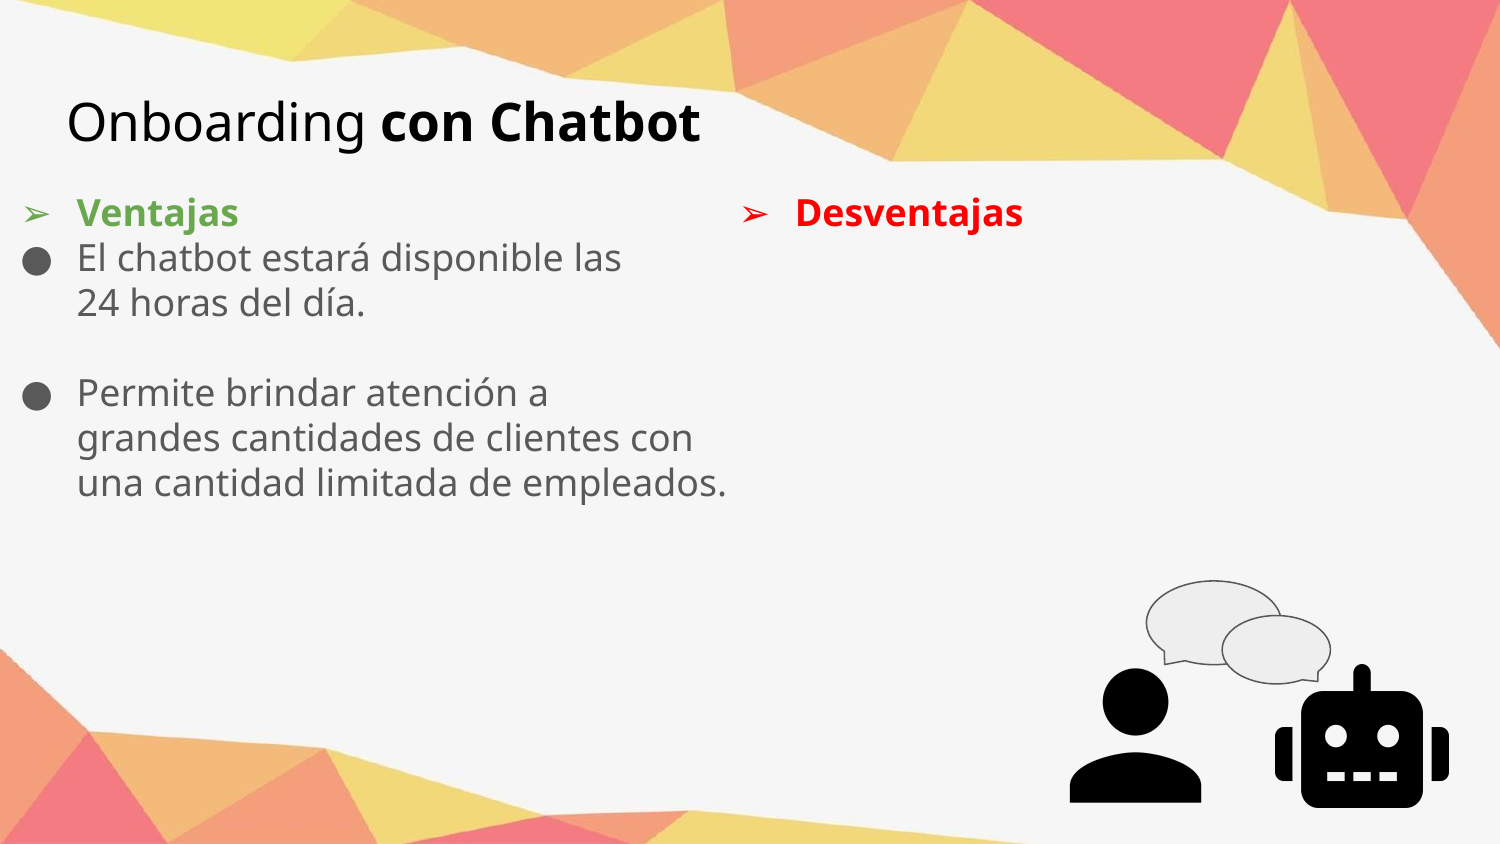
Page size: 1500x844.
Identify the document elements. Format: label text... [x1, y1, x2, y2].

title Onboarding con Chatbot [51, 86, 1449, 167]
list Desventajas [704, 189, 1500, 750]
text_box [1222, 615, 1331, 684]
text_box [1146, 580, 1281, 646]
text_box [49, 0, 1475, 86]
picture [0, 646, 1500, 844]
picture [0, 0, 1500, 189]
list Ventajas El chatbot estará disponible las 24 horas del día. Permite brindar atención a grandes cantidades de clientes con una cantidad limitada de empleados. [0, 189, 704, 750]
